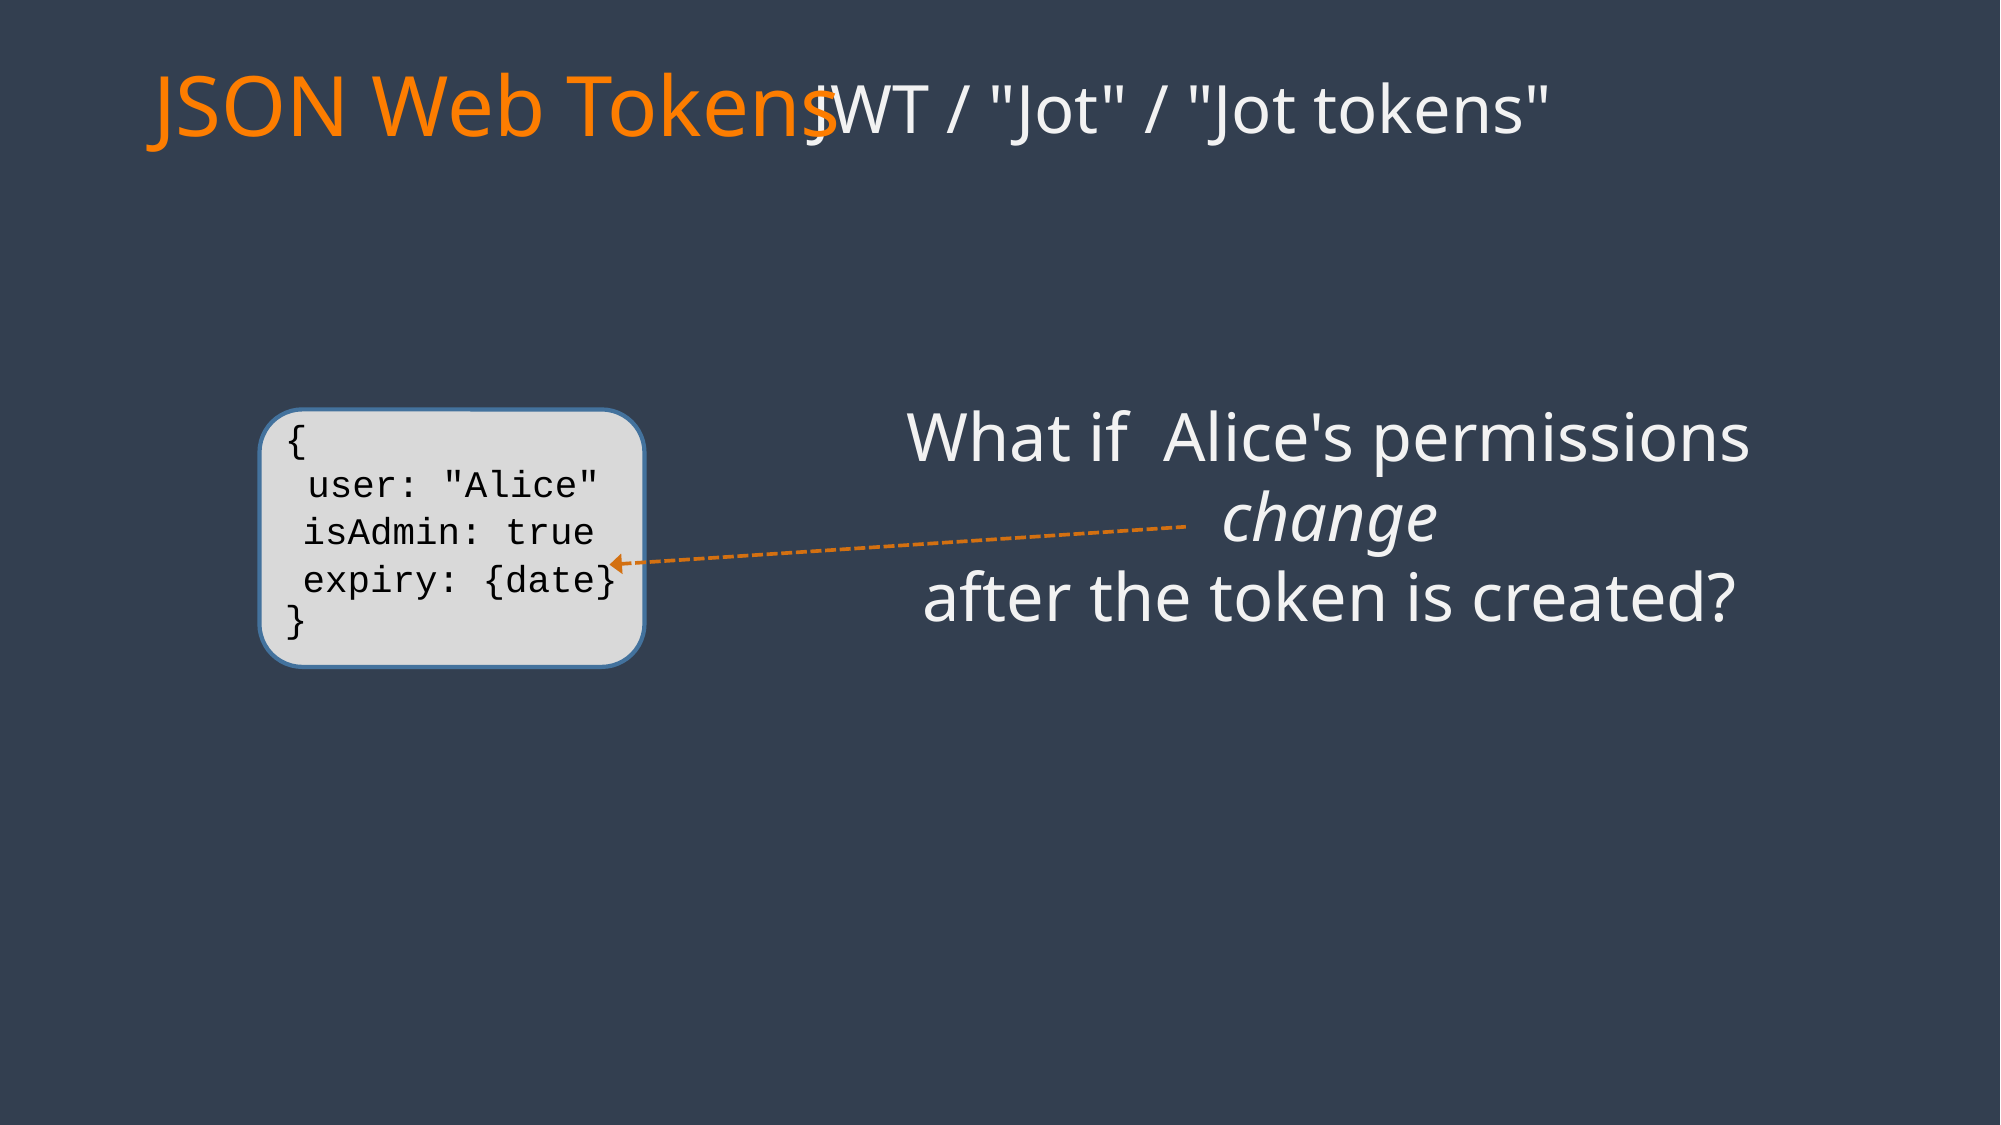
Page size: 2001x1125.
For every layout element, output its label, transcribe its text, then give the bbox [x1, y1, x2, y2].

text_box [0, 0, 2000, 160]
text_box What if Alice's permissions change after the token is created? [728, 387, 1932, 643]
text_box isAdmin: true [288, 499, 681, 526]
text_box expiry: {date} [288, 502, 634, 608]
text_box [258, 423, 639, 668]
text_box JSON Web Tokens [138, 45, 1186, 161]
text_box JWT / "Jot" / "Jot tokens" [1186, 59, 1568, 155]
text_box { user: "Alice" } [269, 407, 670, 648]
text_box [609, 526, 1186, 565]
